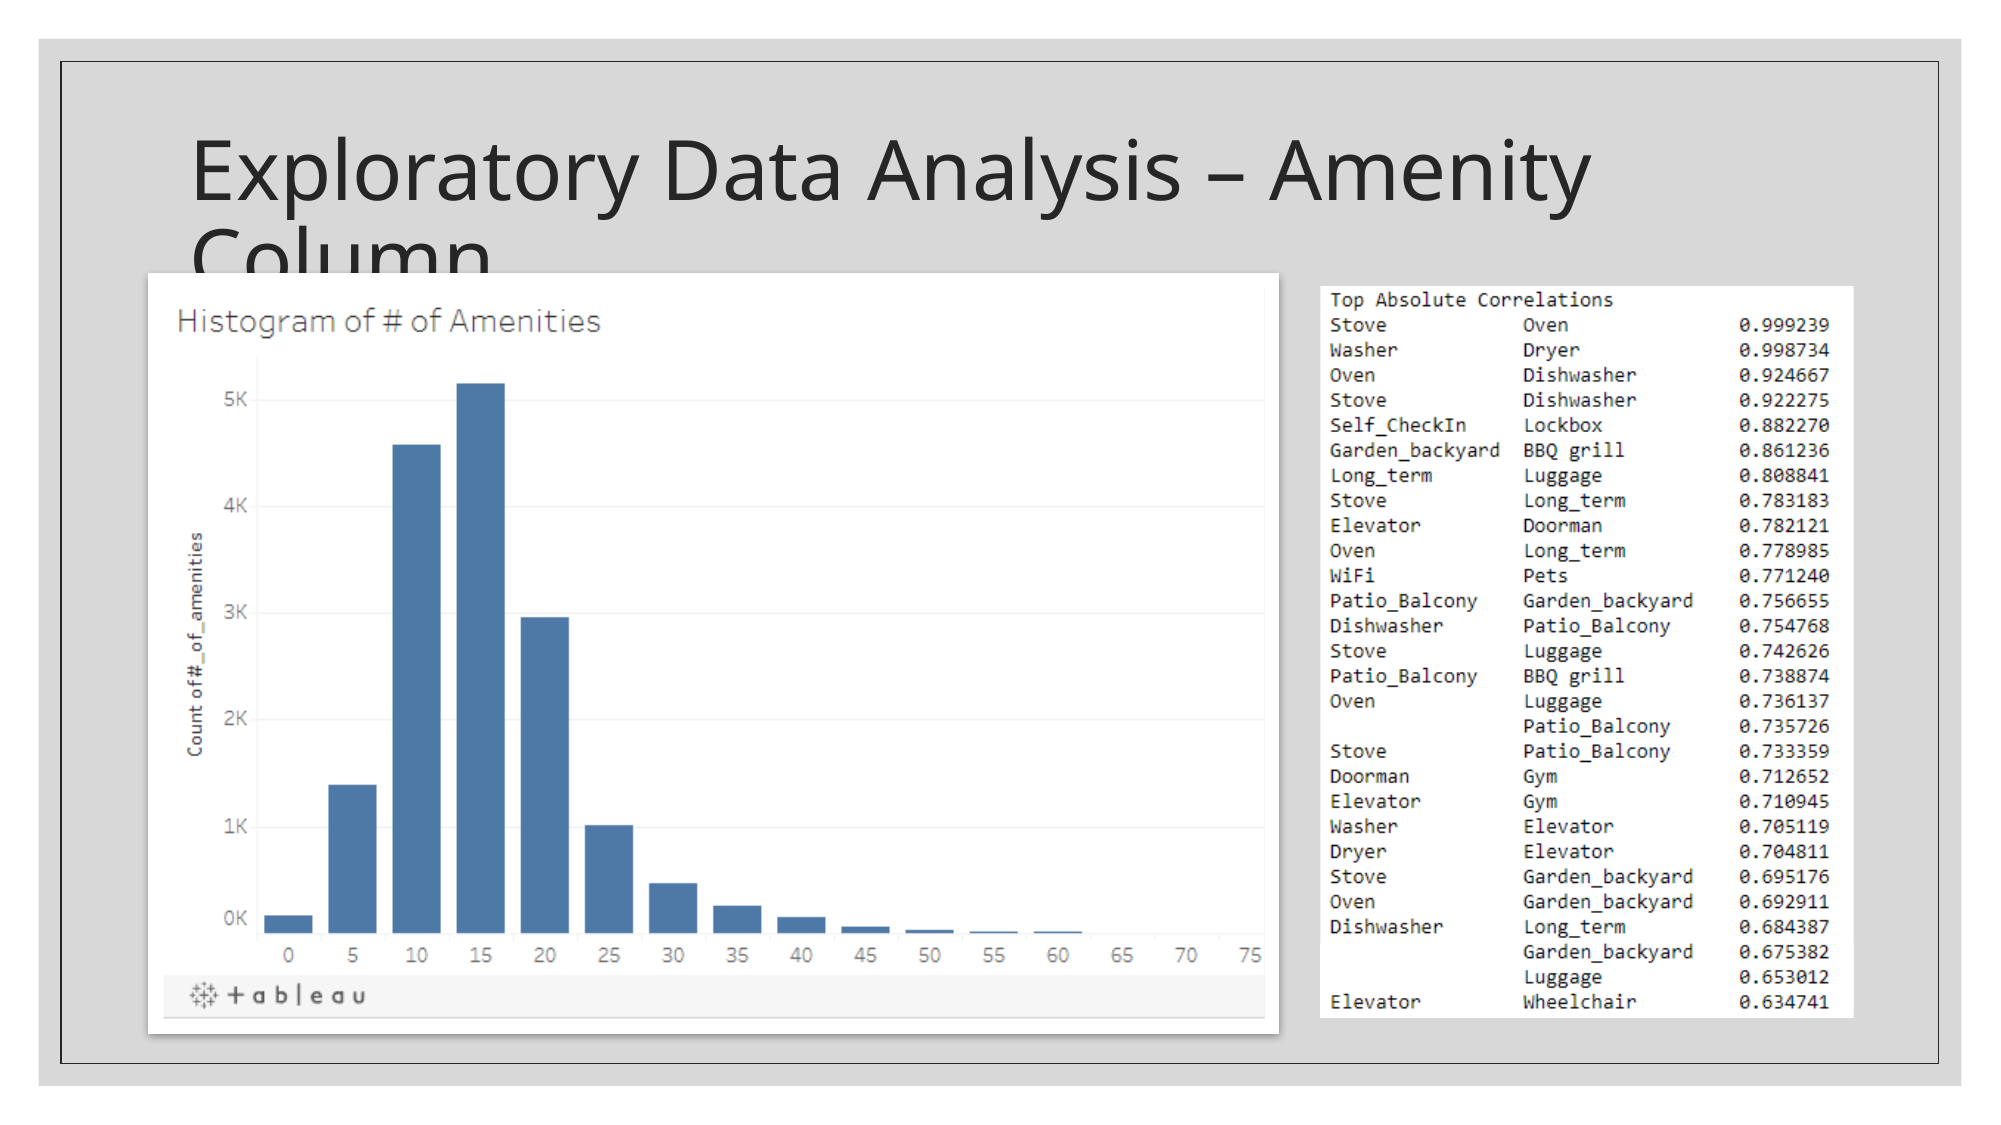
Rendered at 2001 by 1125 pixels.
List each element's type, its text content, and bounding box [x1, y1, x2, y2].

picture [162, 287, 1265, 1020]
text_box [1320, 286, 1854, 1019]
title Exploratory Data Analysis – Amenity Column [174, 105, 1864, 331]
